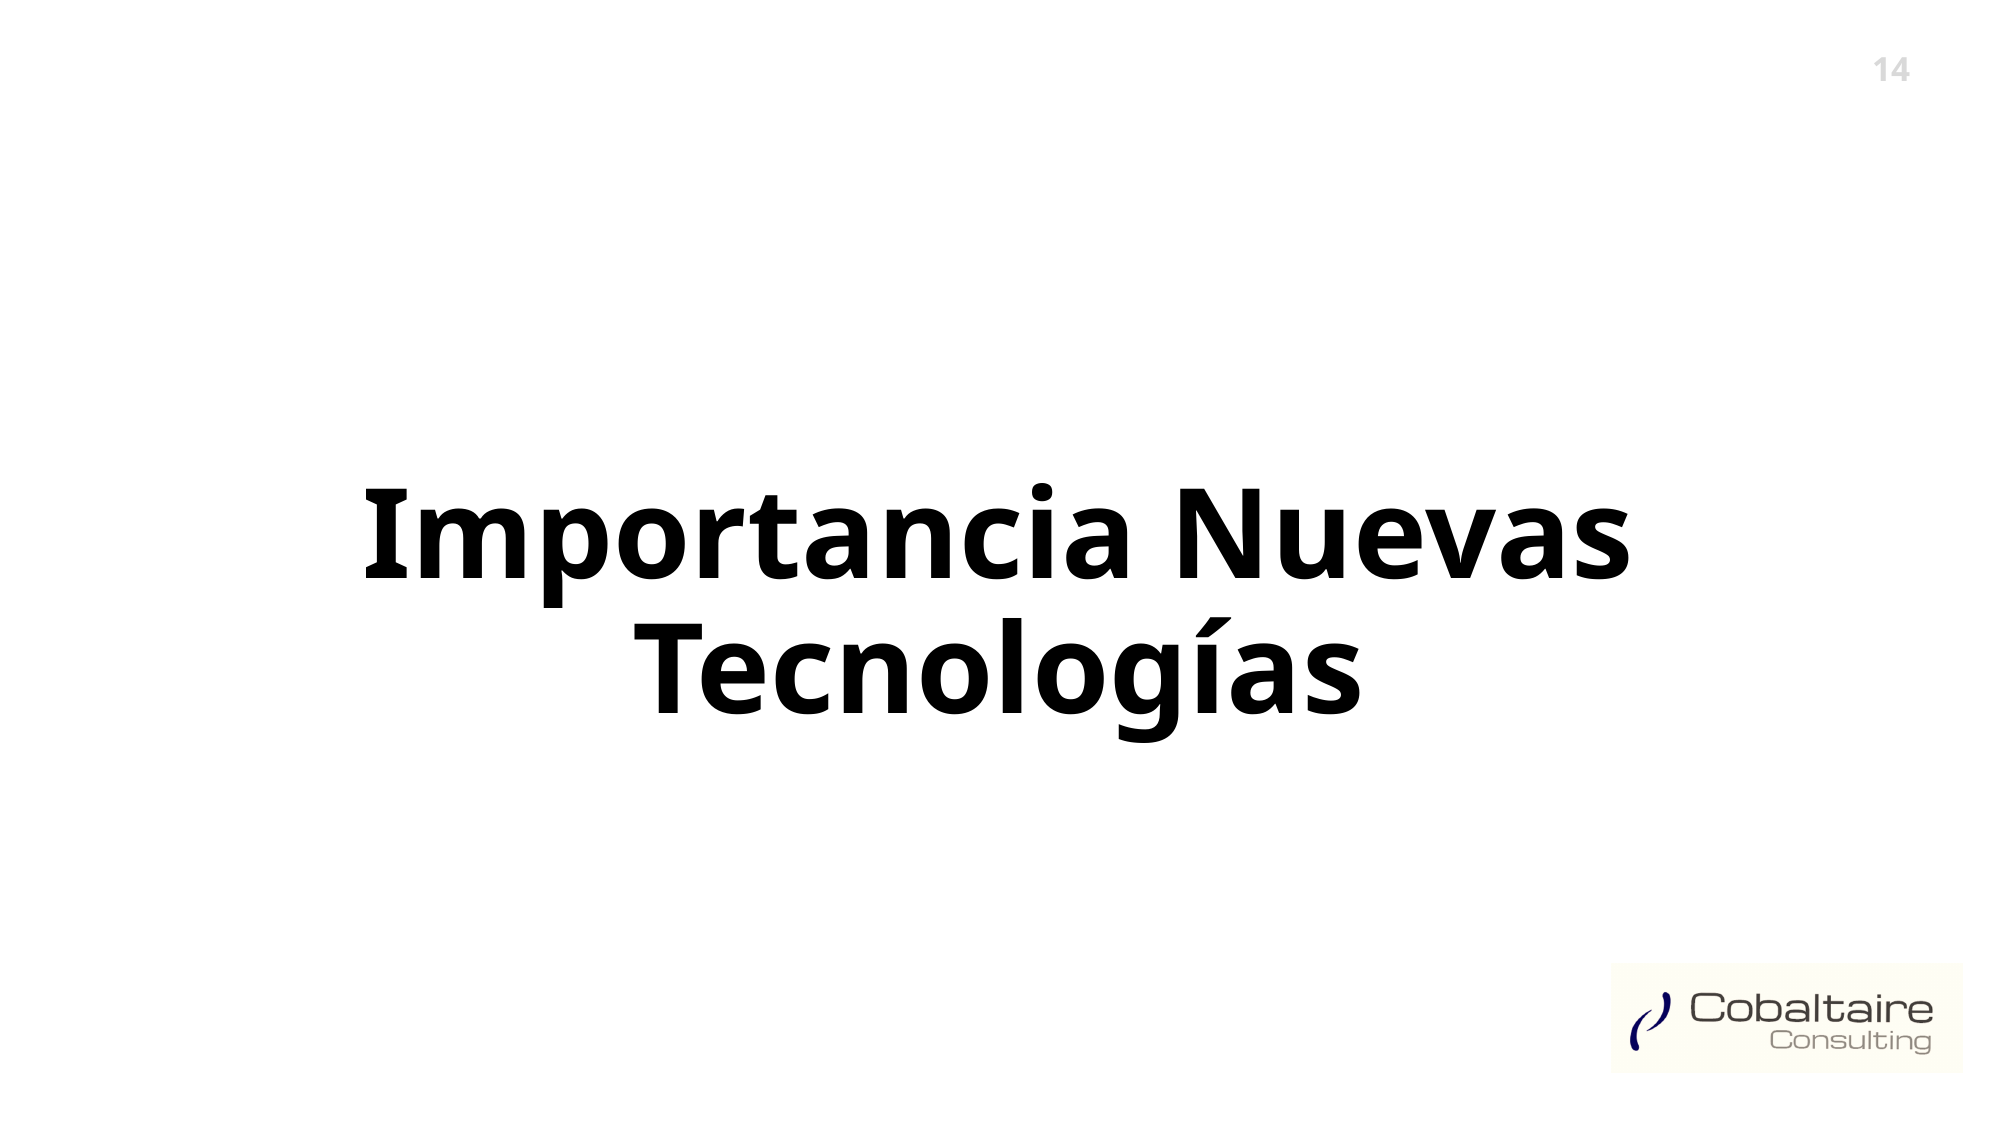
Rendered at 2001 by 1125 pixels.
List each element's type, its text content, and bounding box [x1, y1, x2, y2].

picture [1611, 963, 1963, 1073]
title Importancia Nuevas Tecnologías [136, 280, 1862, 749]
